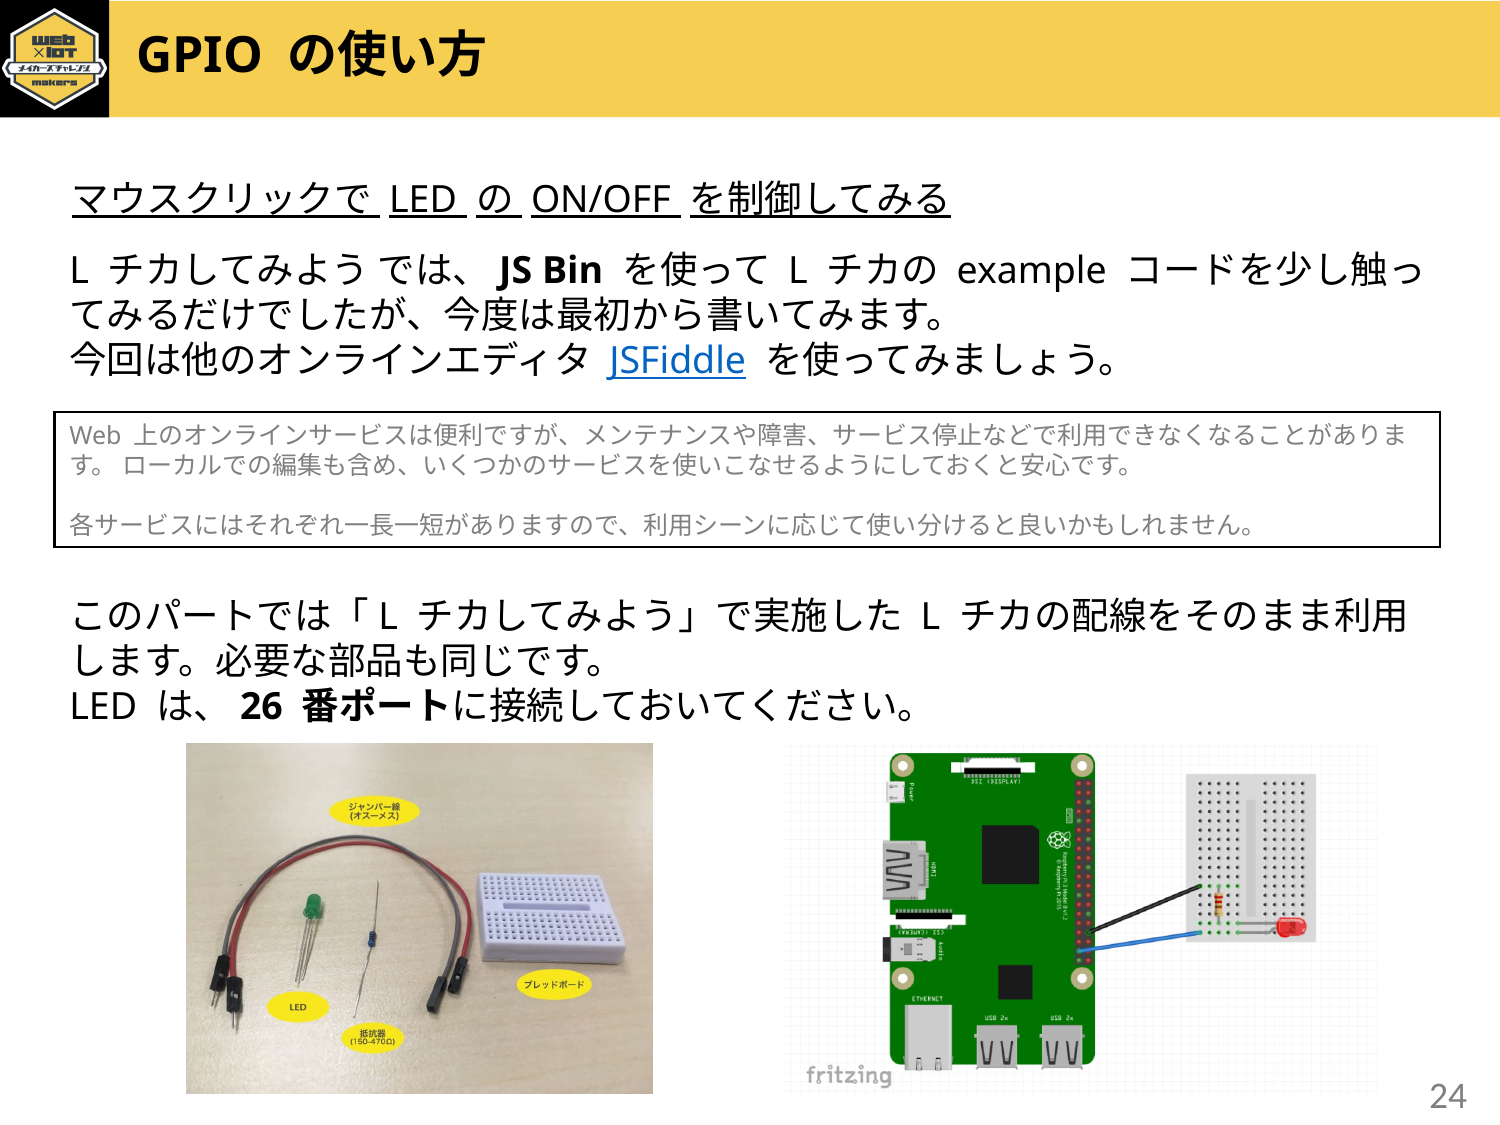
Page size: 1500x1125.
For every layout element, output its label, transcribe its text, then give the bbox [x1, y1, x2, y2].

picture [784, 743, 1379, 1094]
text_box マウスクリックで LED の ON/OFF を制御してみる [56, 167, 1443, 228]
text_box このパートでは「L チカしてみよう」で実施した L チカの配線をそのまま利用します。必要な部品も同じです。 LED は、26 番ポートに接続しておいてください。 [54, 584, 1441, 735]
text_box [0, 0, 1500, 118]
picture [186, 743, 653, 1094]
picture [2, 7, 107, 110]
text_box 23 [1359, 1063, 1482, 1124]
text_box L チカしてみよう では、JS Bin を使って L チカの example コードを少し触ってみるだけでしたが、今度は最初から書いてみます。 今回は他のオンラインエディタ JSFiddle を使ってみましょう。 [54, 238, 1441, 395]
text_box Web 上のオンラインサービスは便利ですが、メンテナンスや障害、サービス停止などで利用できなくなることがあります。 ローカルでの編集も含め、いくつかのサービスを使いこなせるようにしておくと安心です。 各サービスにはそれぞれ一長一短がありますので、利用シーンに応じて使い分けると良いかもしれません。 [53, 411, 1441, 548]
